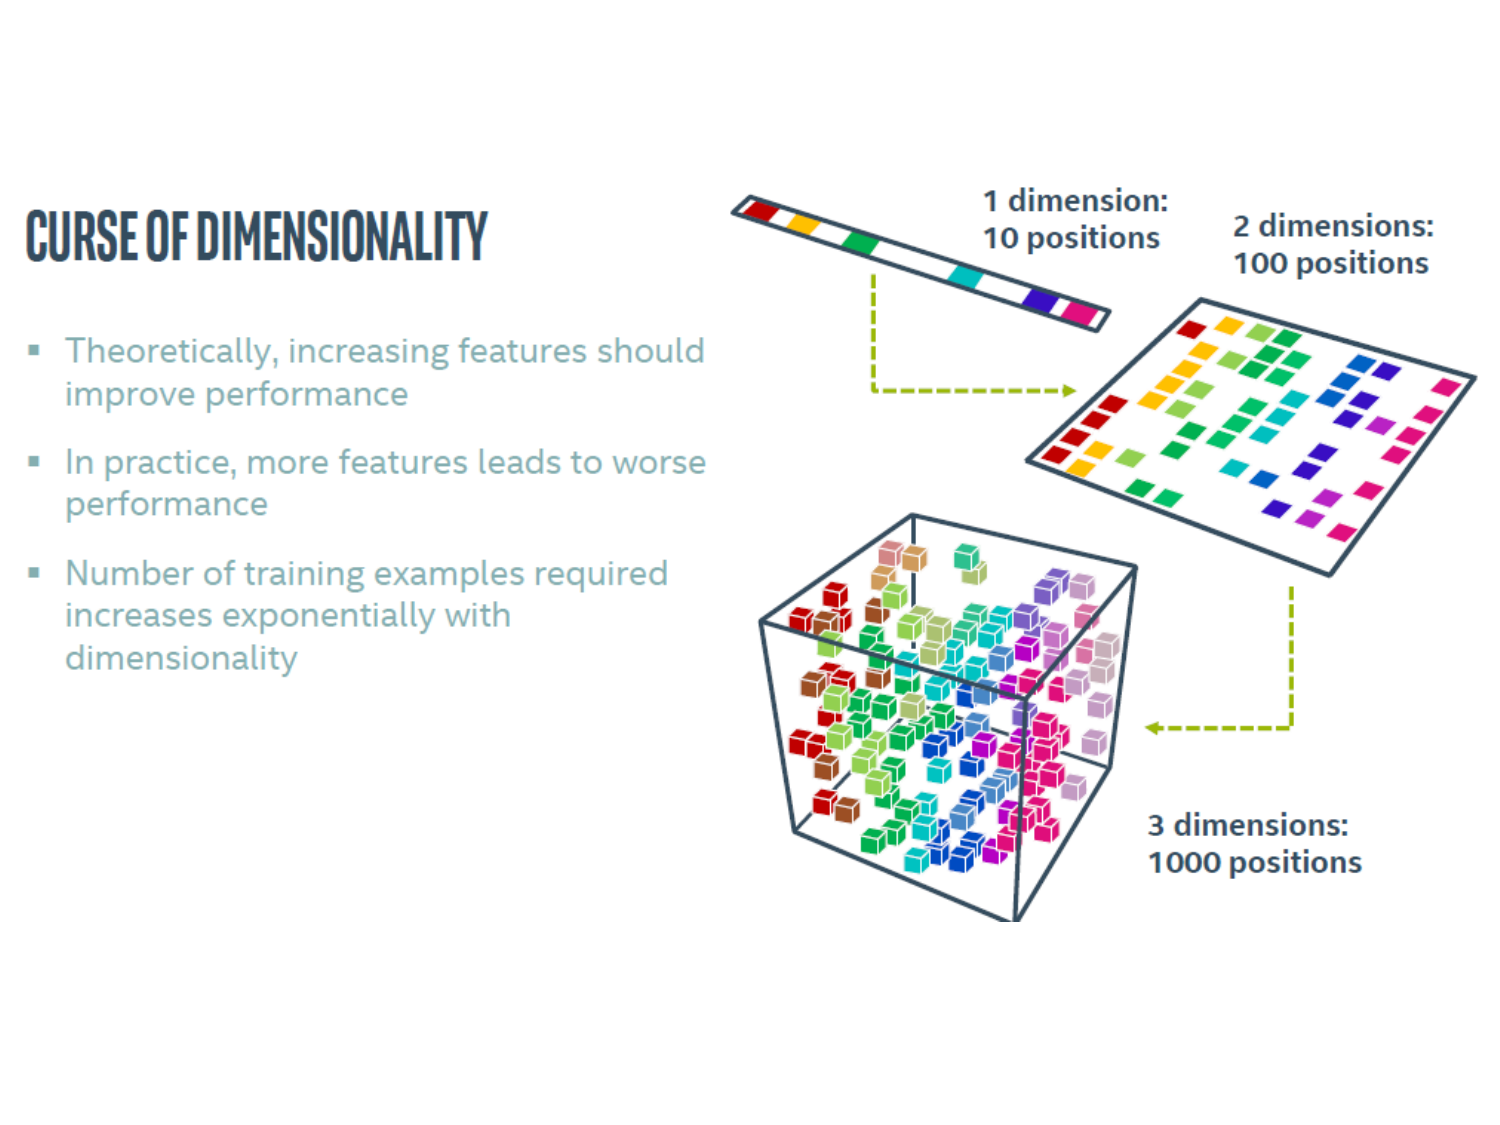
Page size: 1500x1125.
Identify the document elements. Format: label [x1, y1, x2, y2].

picture [0, 161, 1500, 923]
